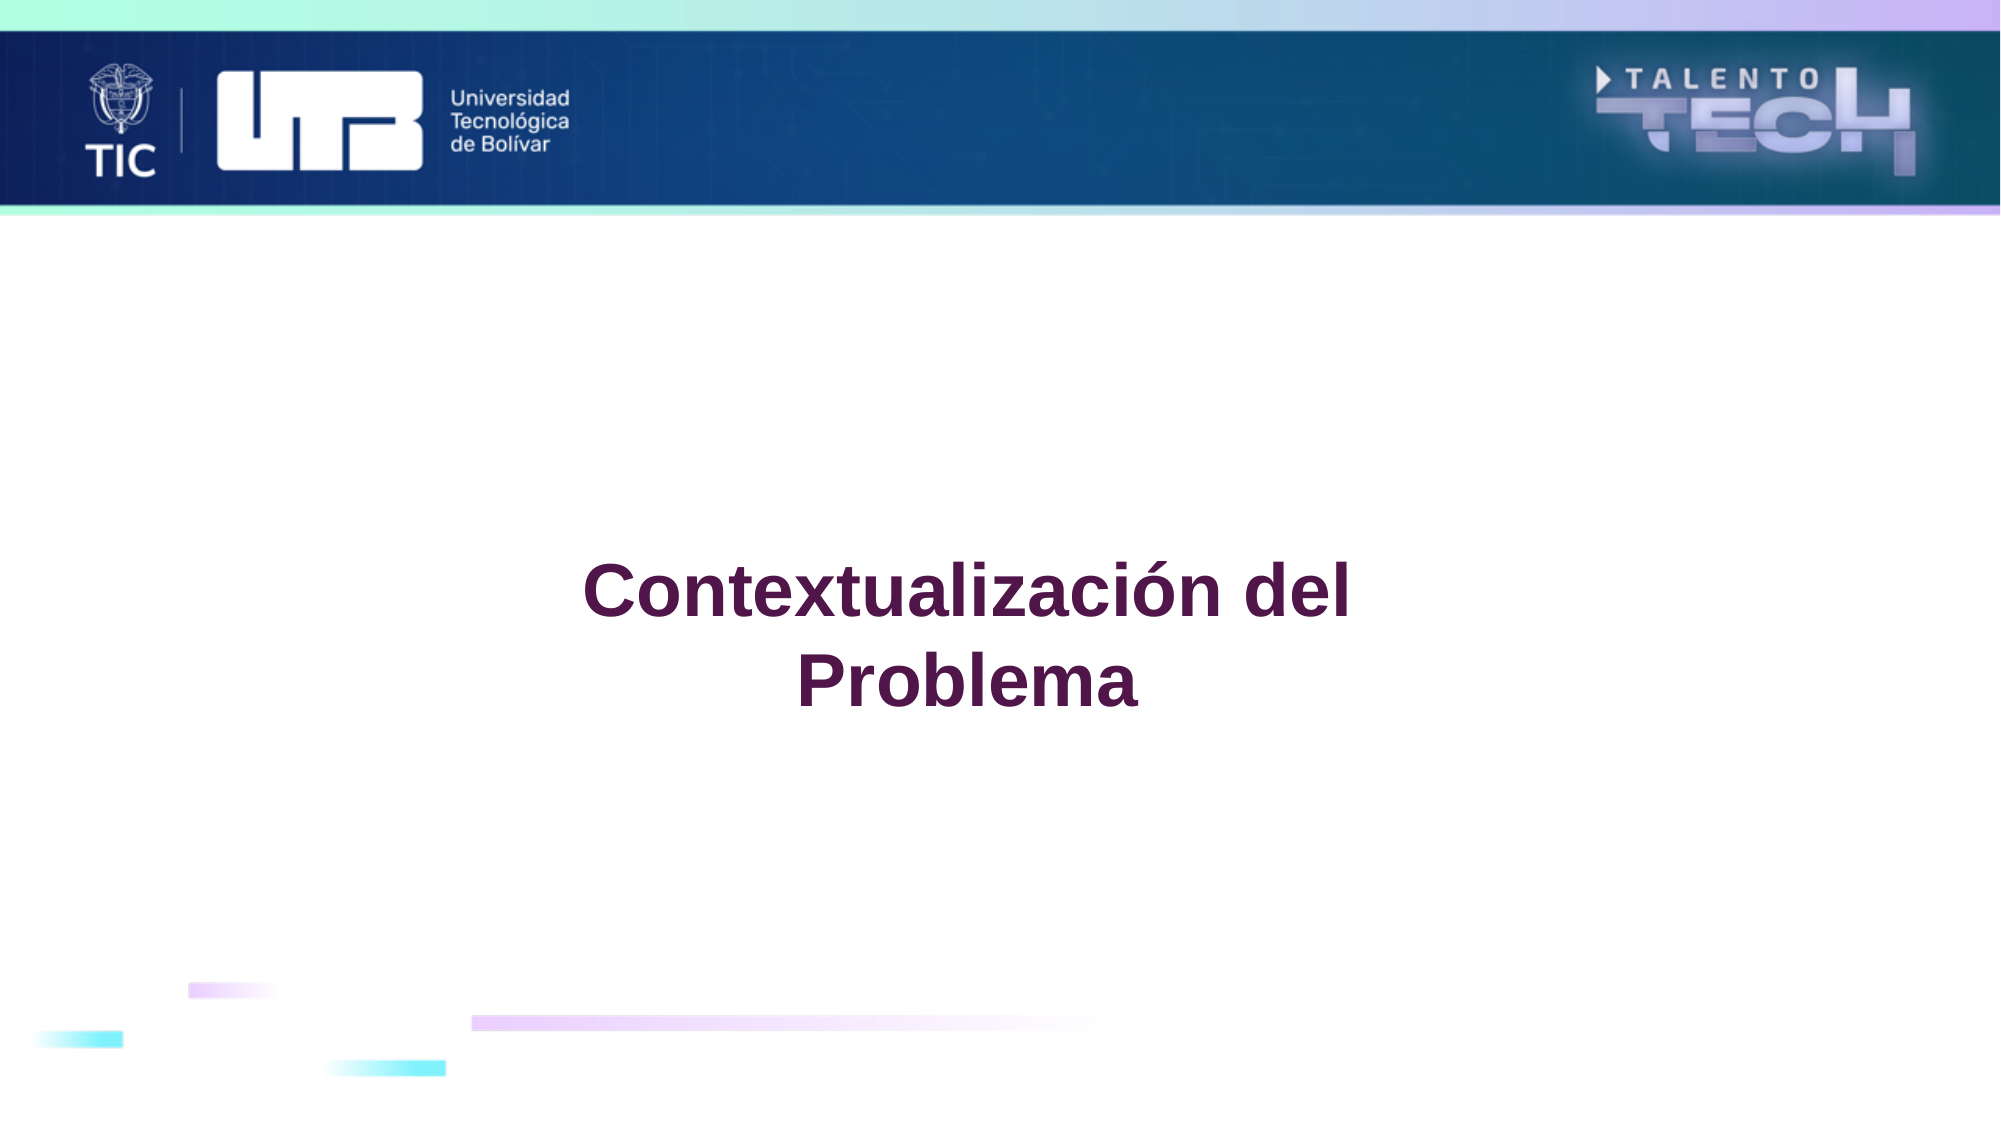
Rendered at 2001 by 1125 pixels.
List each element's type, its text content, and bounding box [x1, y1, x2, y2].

picture [0, 0, 2001, 1125]
text_box Contextualización del Problema [402, 533, 1533, 640]
